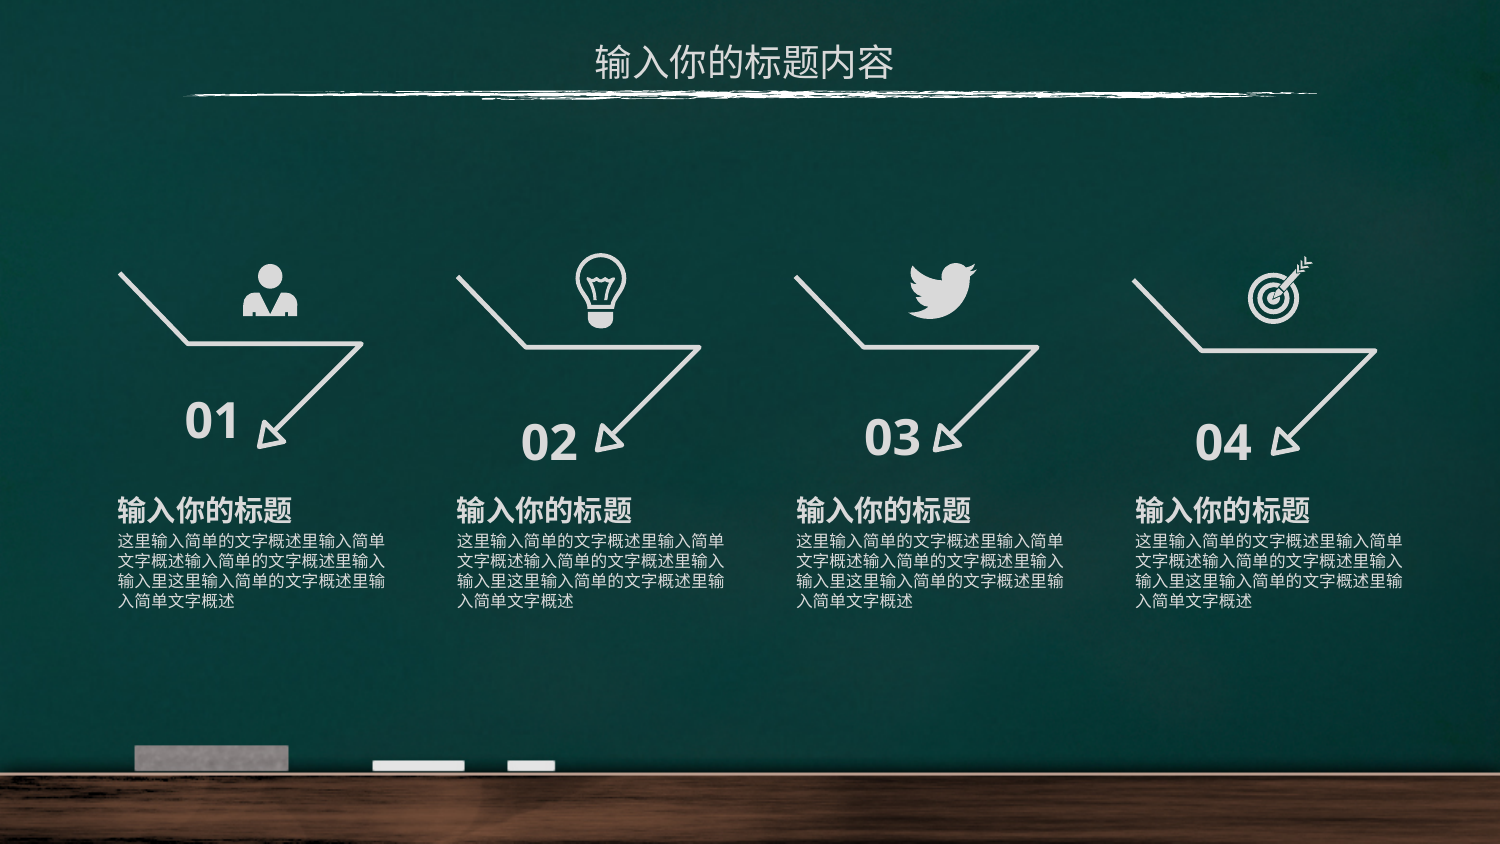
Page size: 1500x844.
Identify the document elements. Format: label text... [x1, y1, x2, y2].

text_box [119, 263, 362, 456]
text_box 输入你的标题内容 [579, 32, 910, 88]
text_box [795, 262, 1038, 472]
text_box 输入你的标题 这里输入简单的文字概述里输入简单文字概述输入简单的文字概述里输入输入里这里输入简单的文字概述里输入简单文字概述 [441, 485, 753, 633]
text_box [457, 252, 700, 477]
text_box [1133, 255, 1376, 477]
picture [0, 0, 1500, 844]
text_box 输入你的标题 这里输入简单的文字概述里输入简单文字概述输入简单的文字概述里输入输入里这里输入简单的文字概述里输入简单文字概述 [102, 485, 414, 633]
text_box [182, 89, 1318, 101]
text_box 输入你的标题 这里输入简单的文字概述里输入简单文字概述输入简单的文字概述里输入输入里这里输入简单的文字概述里输入简单文字概述 [781, 485, 1092, 633]
text_box 输入你的标题 这里输入简单的文字概述里输入简单文字概述输入简单的文字概述里输入输入里这里输入简单的文字概述里输入简单文字概述 [1120, 485, 1431, 633]
